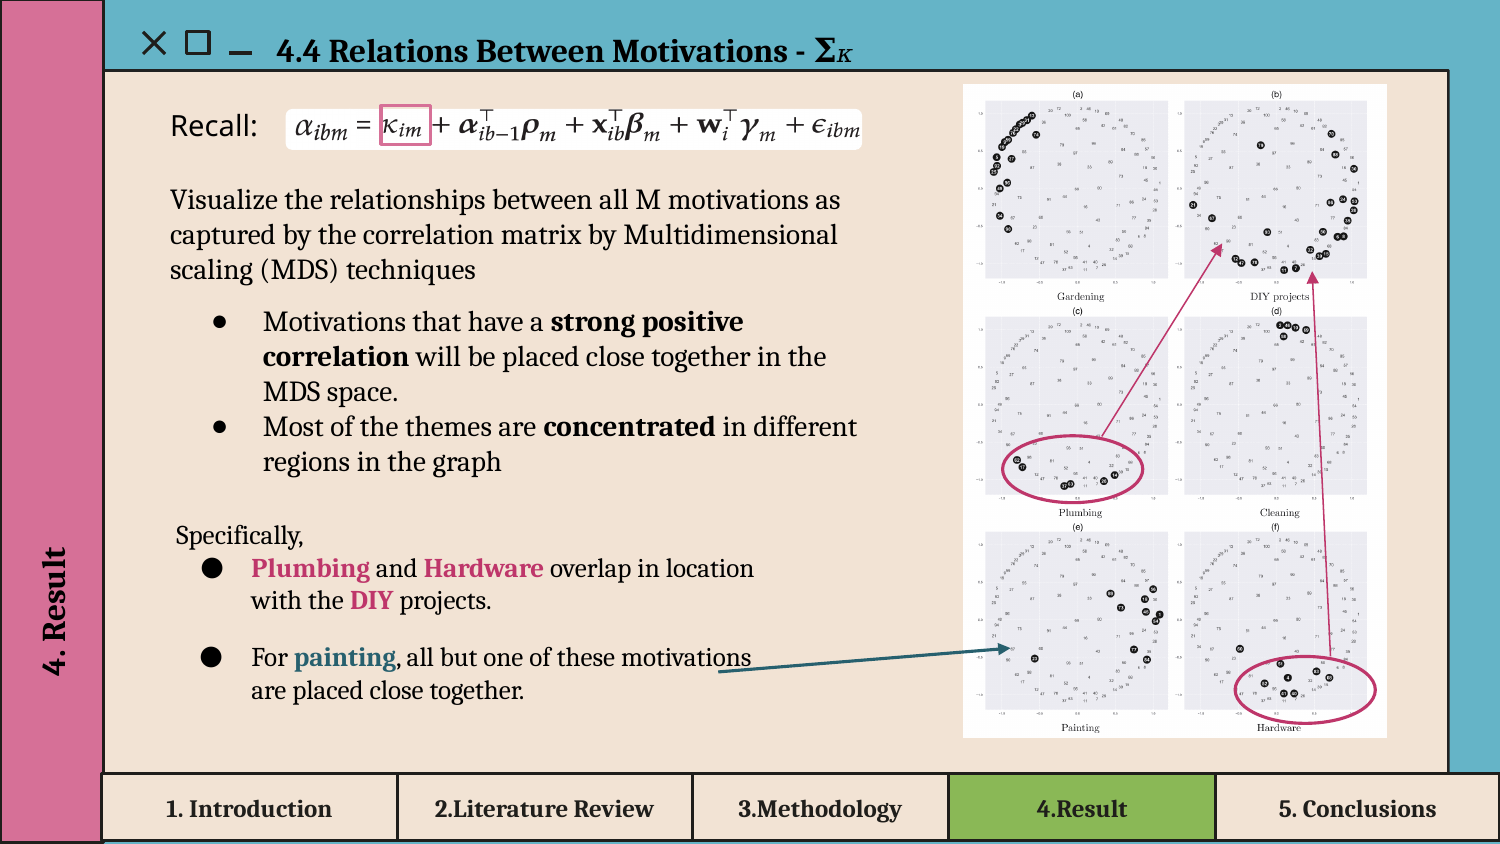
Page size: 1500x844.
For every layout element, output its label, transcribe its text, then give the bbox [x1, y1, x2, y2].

text_box 4.4 Relations Between Motivations - 𝚺𝜅 [261, 13, 913, 82]
text_box 5. Conclusions [1216, 773, 1500, 841]
text_box 4.Result [949, 773, 1216, 841]
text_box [717, 647, 1011, 673]
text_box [154, 84, 1387, 738]
text_box 2.Literature Review [397, 773, 692, 841]
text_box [1002, 243, 1376, 724]
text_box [154, 91, 863, 159]
text_box 1. Introduction [101, 773, 397, 841]
text_box 4. Result [12, 152, 91, 691]
text_box 3.Methodology [692, 773, 949, 841]
